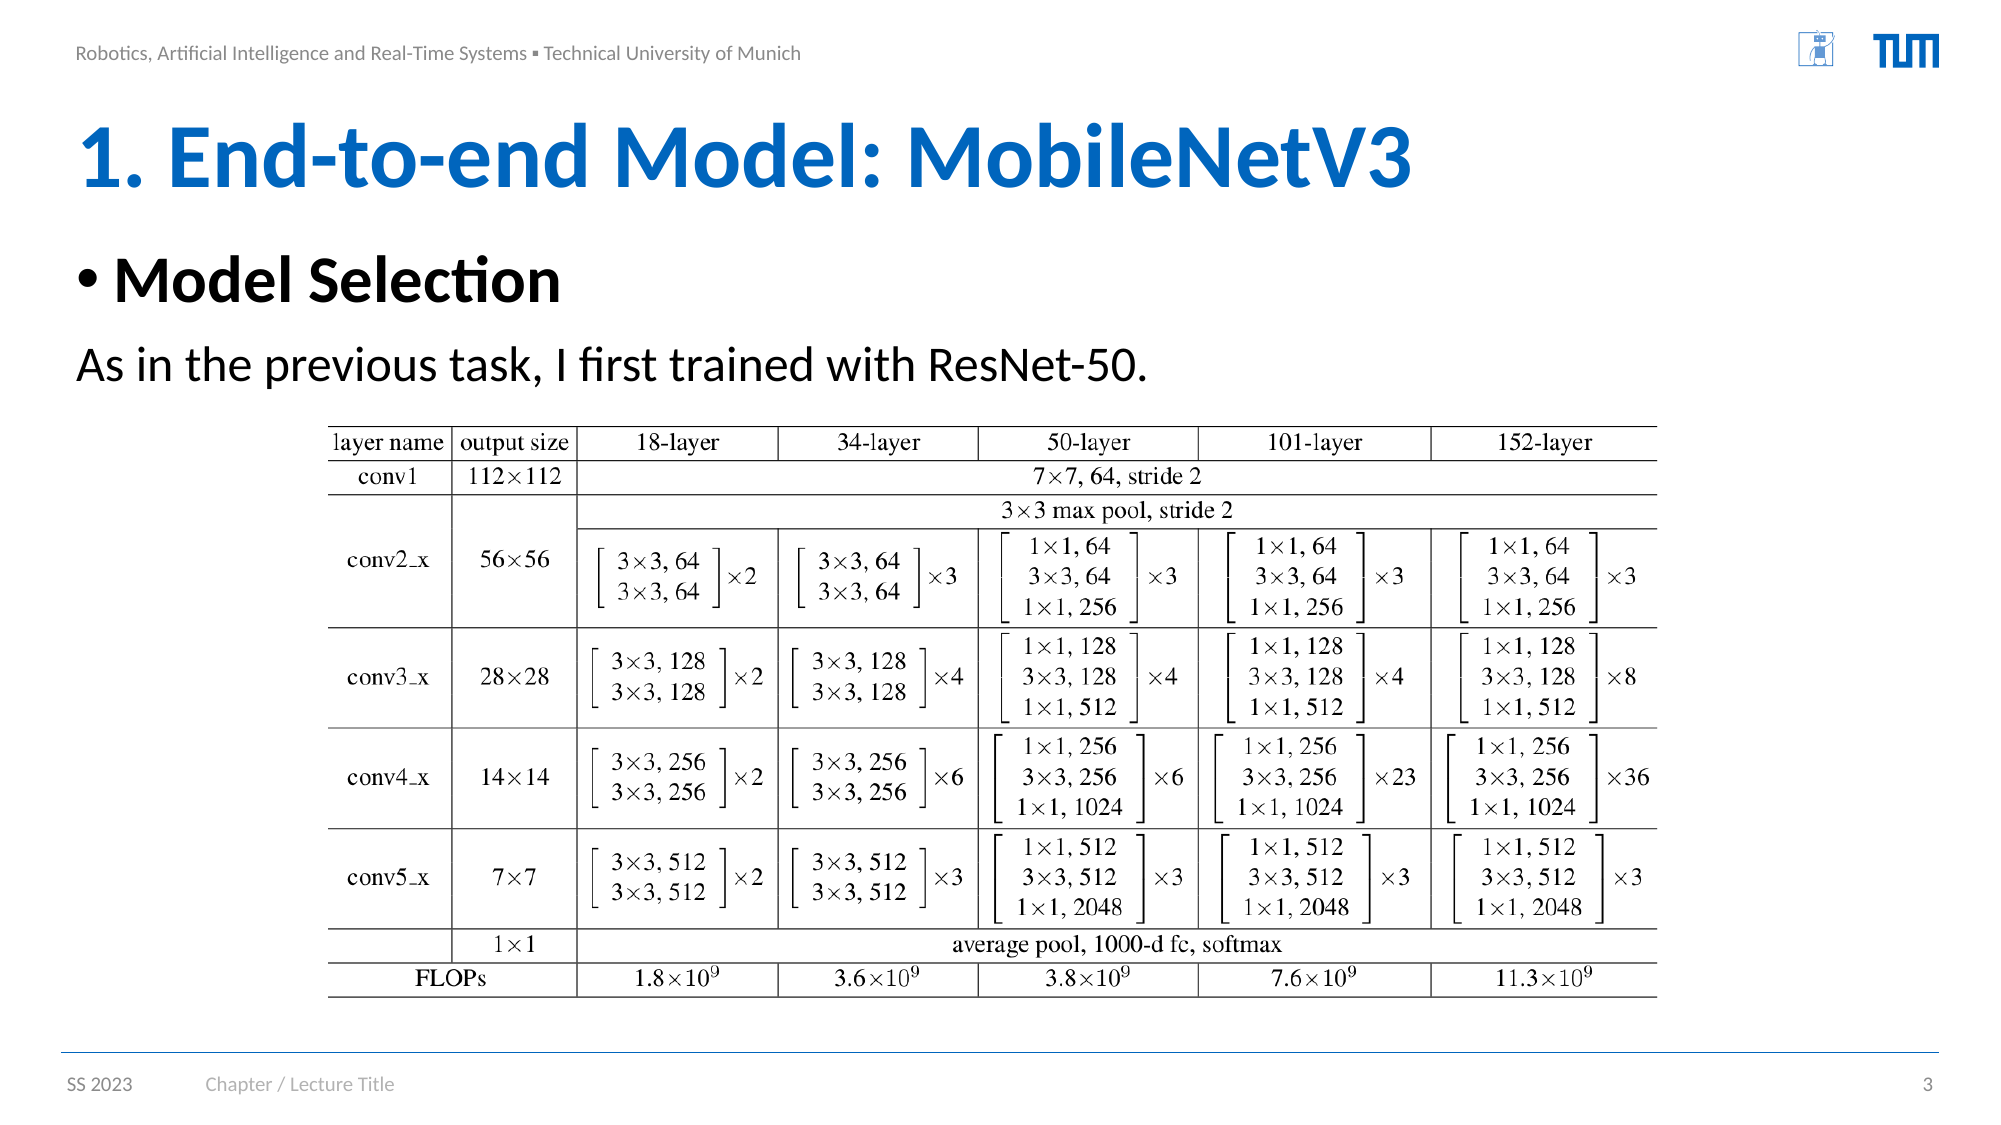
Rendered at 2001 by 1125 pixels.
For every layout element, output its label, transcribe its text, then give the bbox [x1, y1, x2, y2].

slide_number 3 [1850, 1065, 1940, 1101]
slide_number SS 2023 [61, 1065, 173, 1101]
footer Chapter / Lecture Title [190, 1065, 1482, 1101]
title 1. End-to-end Model: MobileNetV3 [60, 102, 1940, 214]
picture [328, 421, 1658, 1000]
list Model Selection As in the previous task, I first trained with ResNet-50. [60, 237, 1940, 1035]
